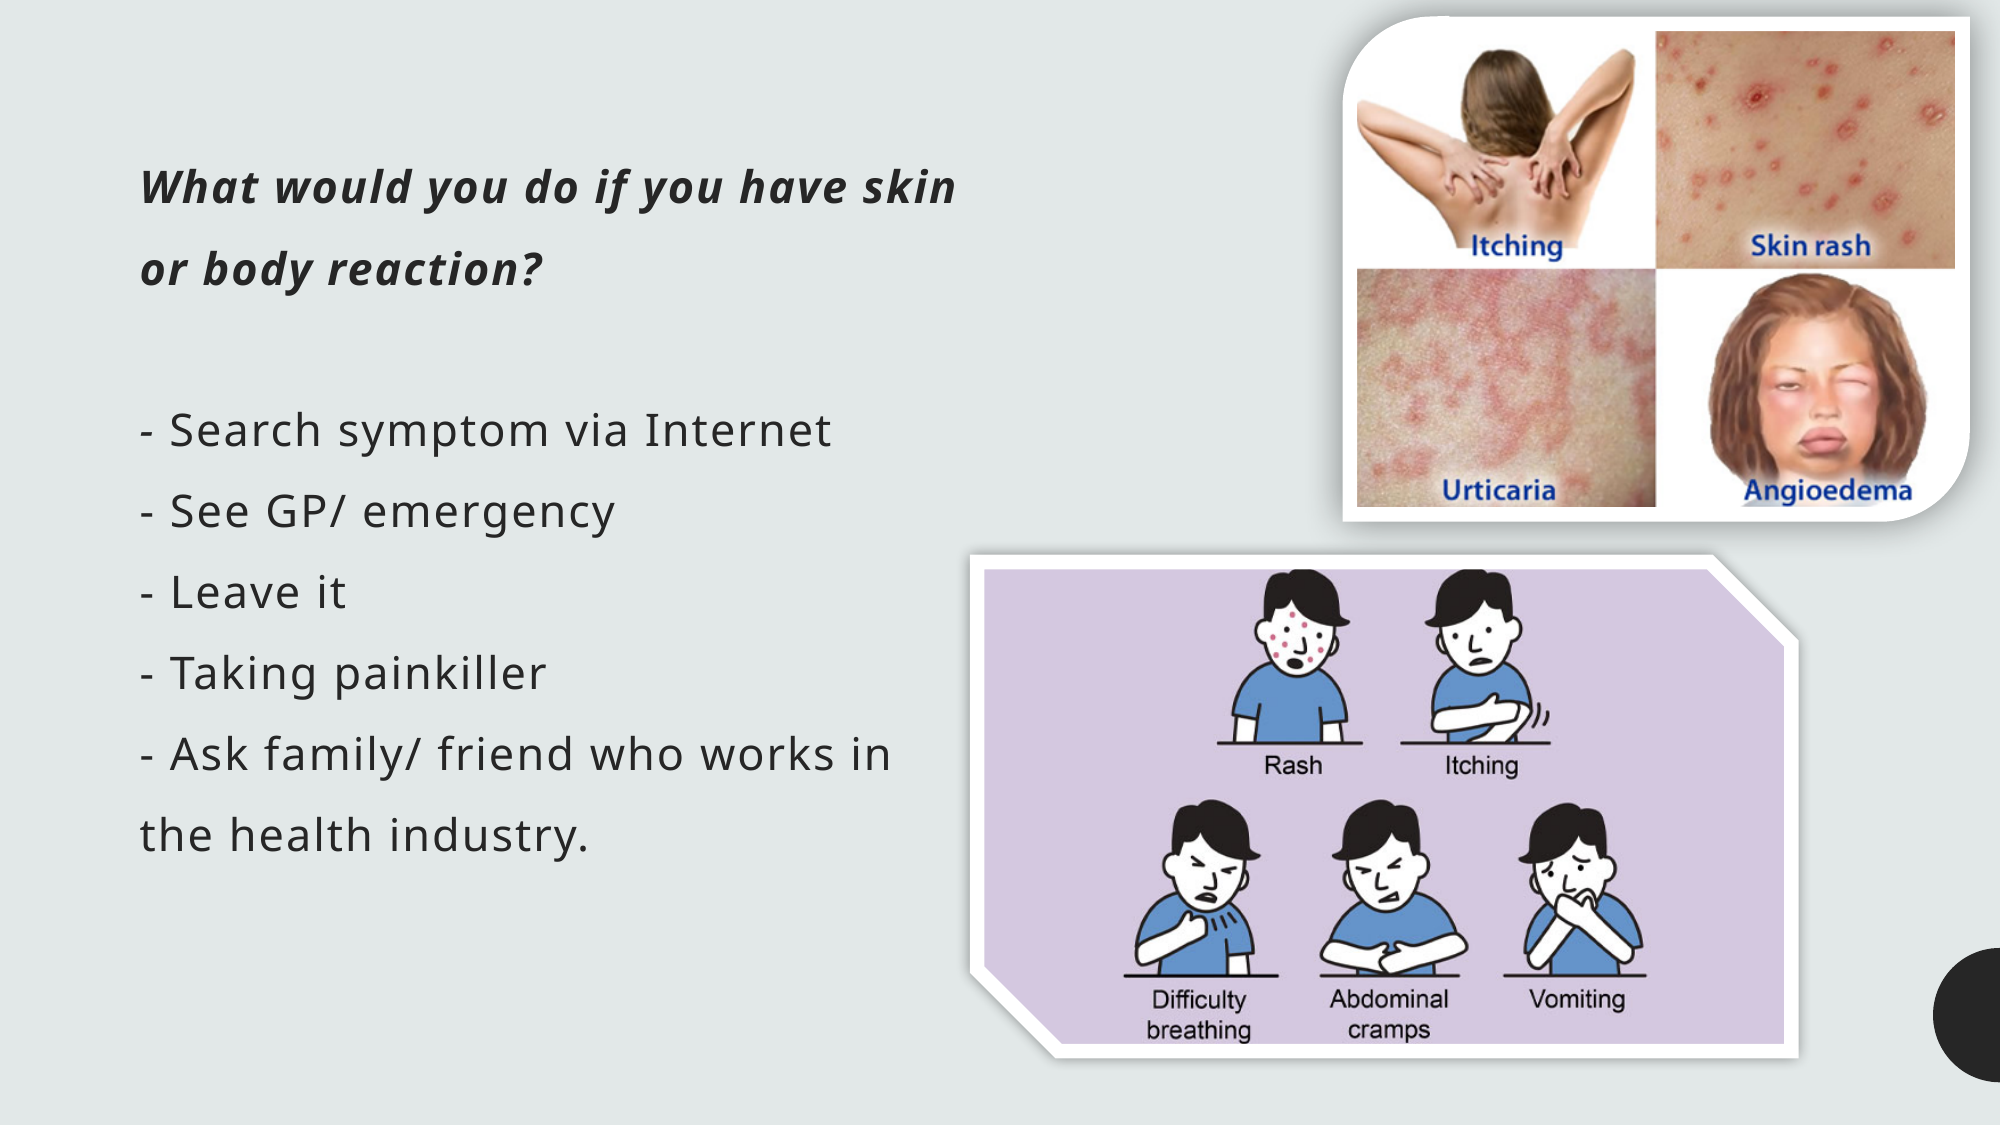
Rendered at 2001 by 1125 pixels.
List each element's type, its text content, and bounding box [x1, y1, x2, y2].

picture [977, 561, 1792, 1052]
title What would you do if you have skin or body reaction? - Search symptom via Internet - See GP/ emergency - Leave it - Taking painkiller - Ask family/ friend who works in the health industry. [124, 124, 978, 905]
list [1349, 23, 1963, 515]
